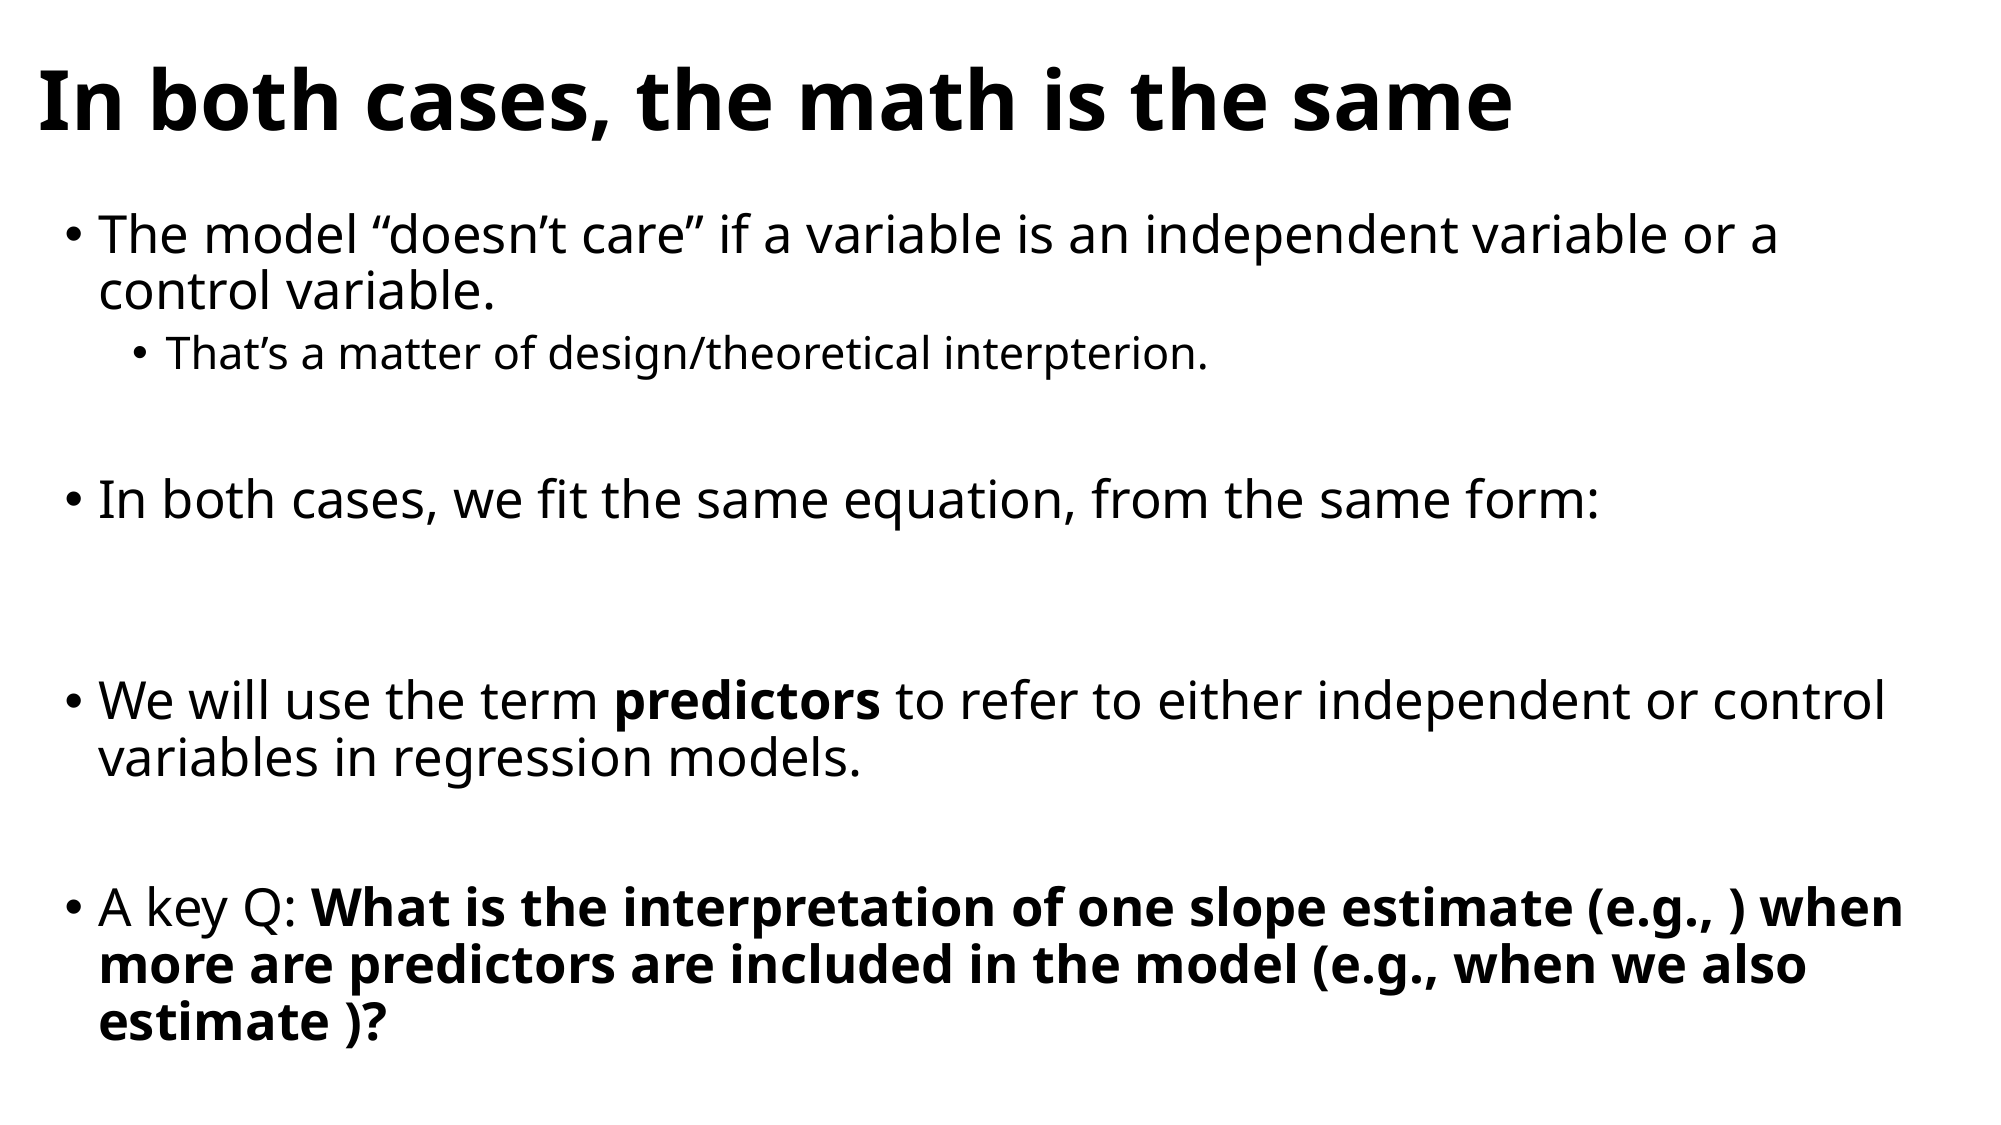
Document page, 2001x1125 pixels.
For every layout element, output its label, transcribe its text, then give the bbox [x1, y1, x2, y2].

title In both cases, the math is the same [23, 0, 1864, 213]
